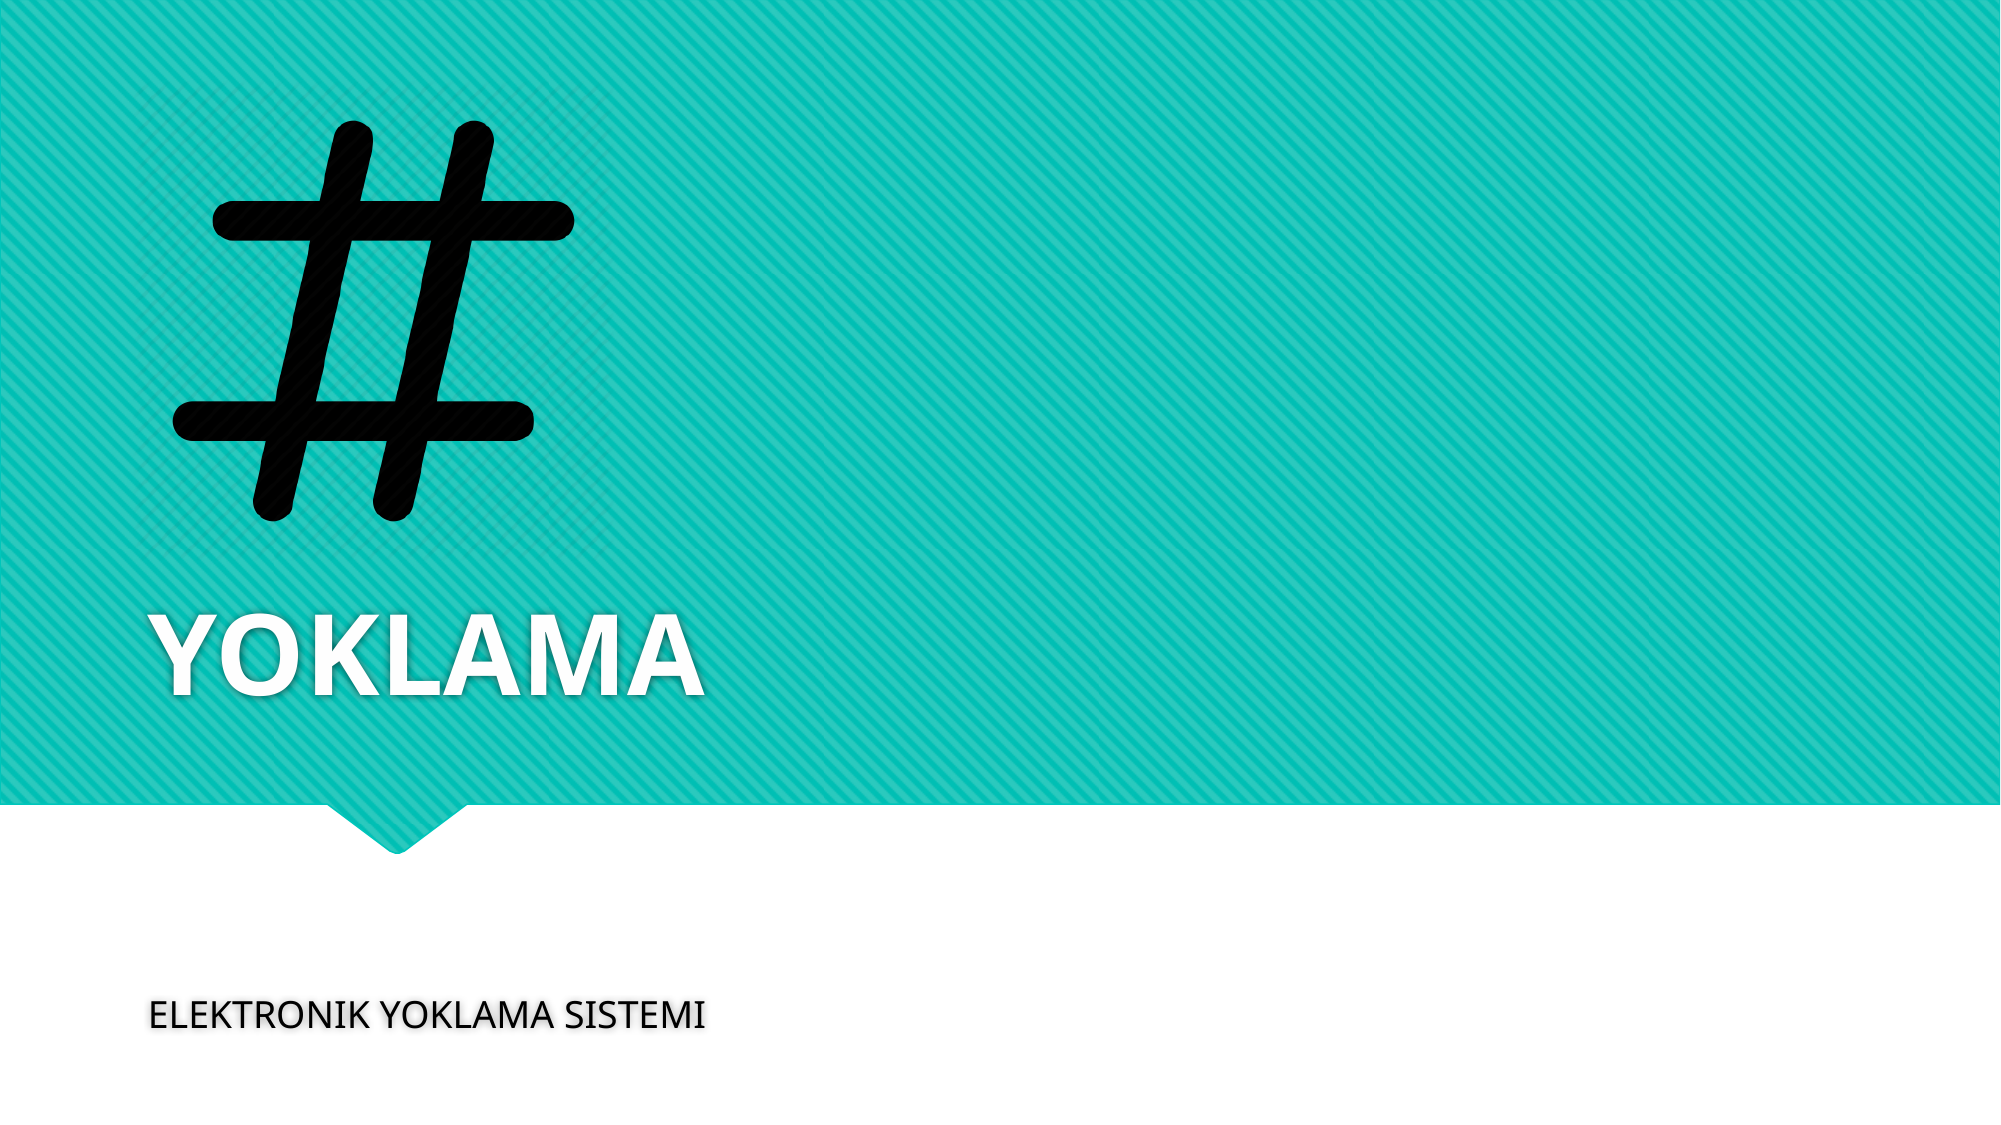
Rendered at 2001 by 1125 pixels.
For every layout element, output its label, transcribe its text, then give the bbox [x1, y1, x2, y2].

title YOKLAMA [132, 237, 1868, 726]
subtitle ELEKTRONIK YOKLAMA SISTEMI [132, 983, 1868, 1055]
picture [132, 80, 614, 562]
